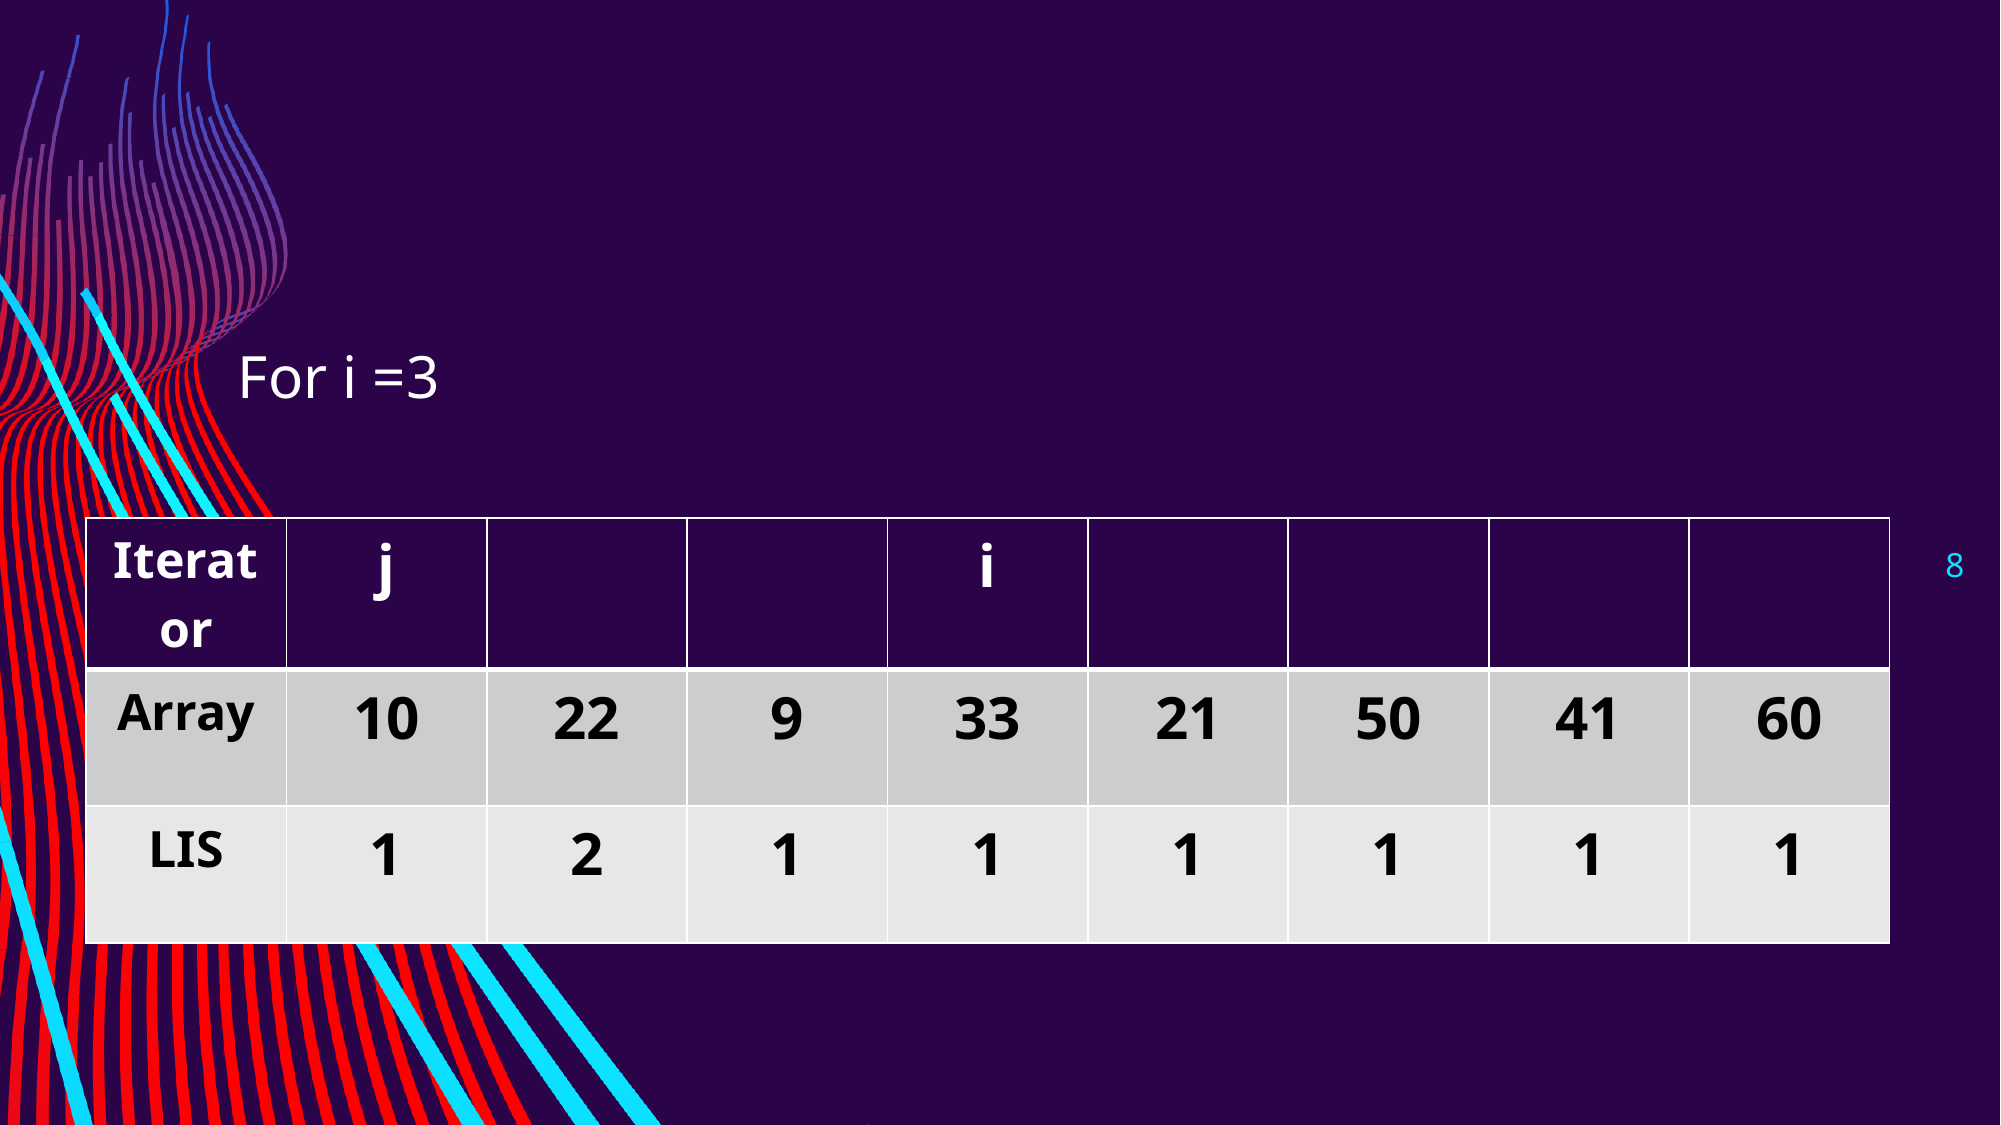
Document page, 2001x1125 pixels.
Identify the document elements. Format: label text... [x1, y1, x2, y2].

table_cell LIS [87, 807, 286, 942]
table_cell 2 [488, 807, 686, 942]
table_cell 1 [1289, 807, 1488, 942]
table_cell 1 [1690, 807, 1889, 942]
table_cell 1 [688, 807, 887, 942]
table_cell 41 [1490, 672, 1688, 805]
table_header [1690, 519, 1889, 667]
table_header [488, 519, 686, 667]
table_header [1089, 519, 1287, 667]
table_header [1490, 519, 1688, 667]
table_header [1289, 519, 1488, 667]
table_cell 1 [1089, 807, 1287, 942]
table_cell 50 [1289, 672, 1488, 805]
table_cell 22 [488, 672, 686, 805]
picture [0, 0, 2000, 1125]
table_header i [888, 519, 1087, 667]
table_cell 1 [888, 807, 1087, 942]
table_cell 21 [1089, 672, 1287, 805]
table_cell 9 [688, 672, 887, 805]
table_cell 1 [287, 807, 486, 942]
table_cell 1 [1490, 807, 1688, 942]
table_cell 33 [888, 672, 1087, 805]
table_cell 10 [287, 672, 486, 805]
table_cell Array [87, 672, 286, 805]
table_header j [287, 519, 486, 667]
slide_number 8 [1890, 519, 1980, 615]
table_cell 60 [1690, 672, 1889, 805]
text_box For i =3 [223, 298, 1423, 484]
table_header Iterator [87, 519, 286, 667]
table_header [688, 519, 887, 667]
